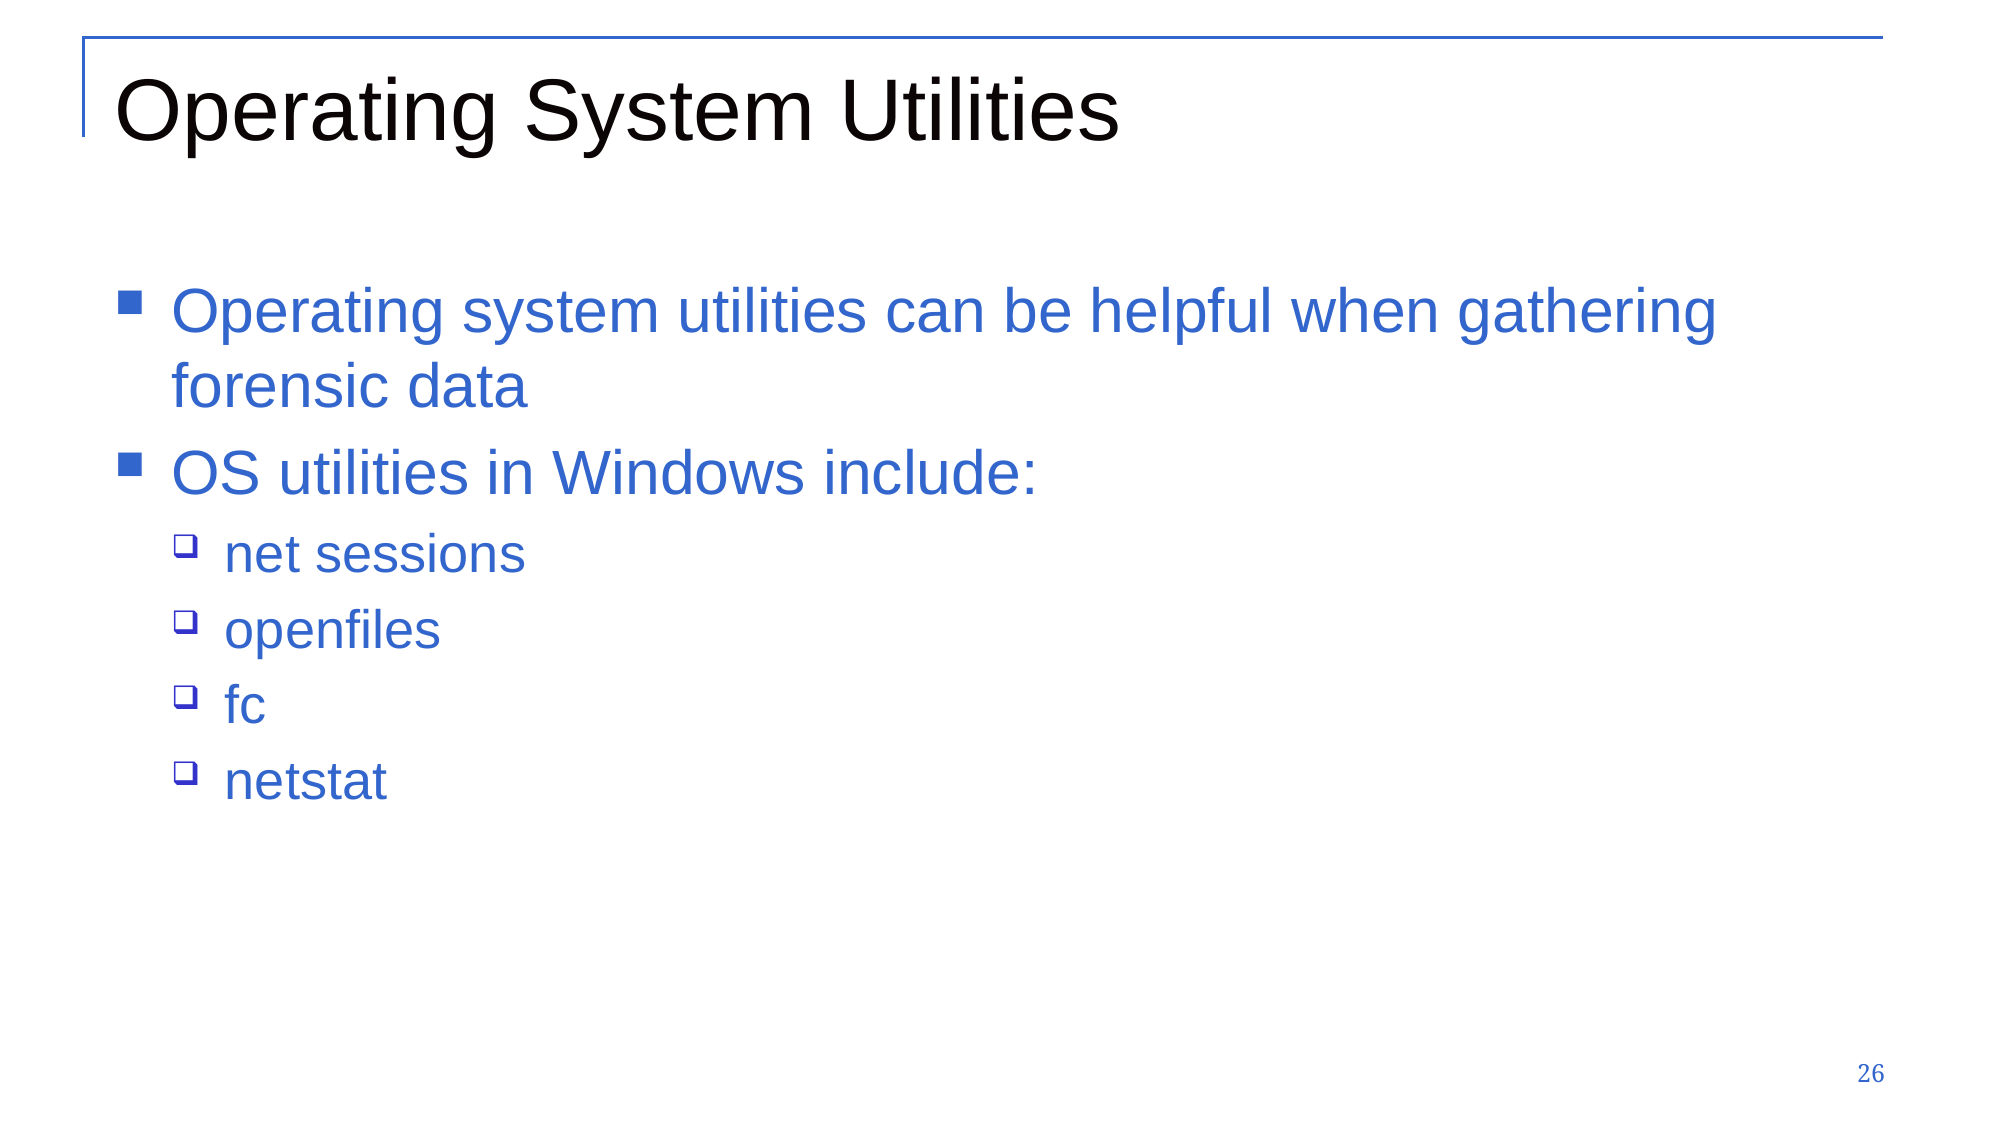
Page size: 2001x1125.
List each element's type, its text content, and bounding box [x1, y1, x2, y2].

list Operating system utilities can be helpful when gathering forensic data OS utilities in Windows include: net sessions openfiles fc netstat [99, 262, 1900, 1006]
title Operating System Utilities [99, 45, 1900, 233]
slide_number 26 [1566, 1023, 1901, 1100]
